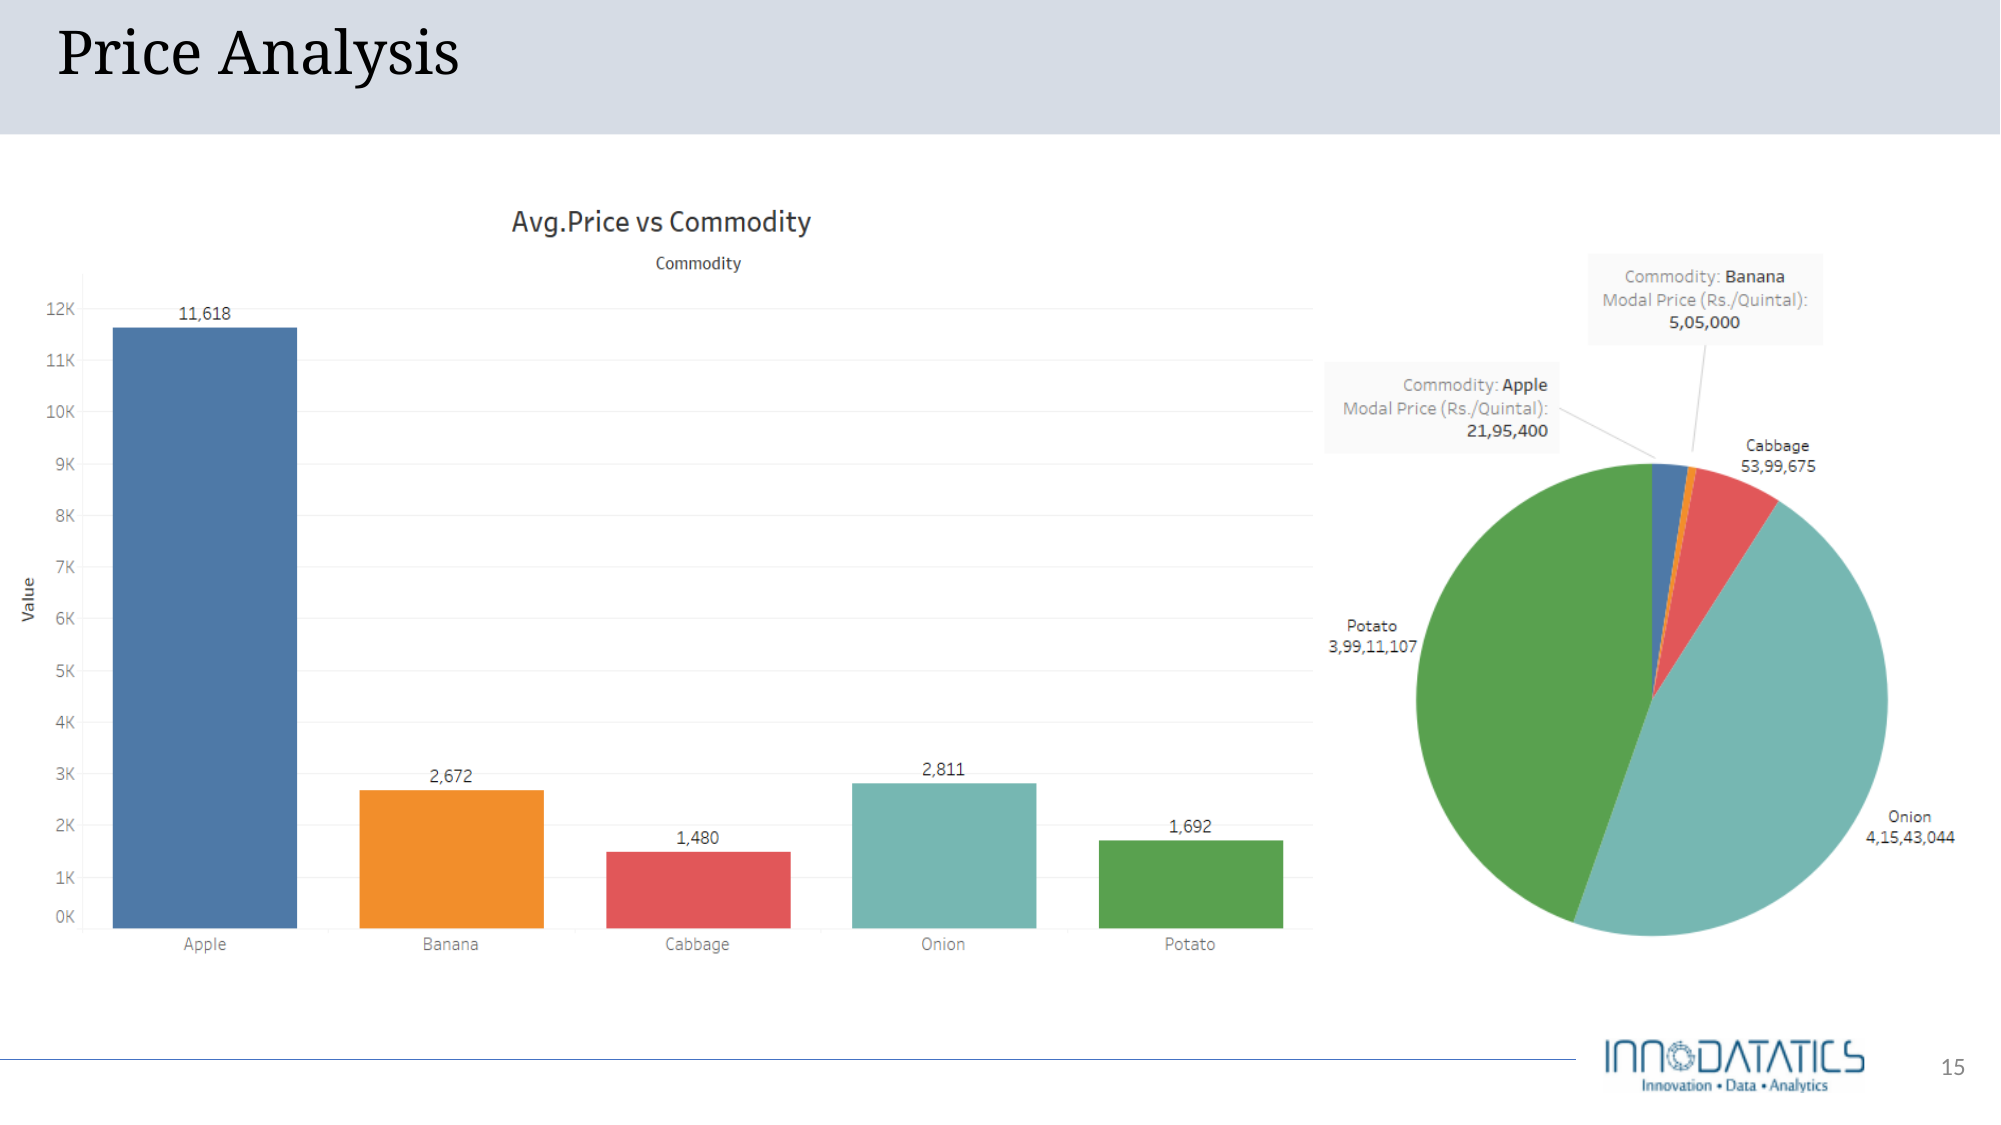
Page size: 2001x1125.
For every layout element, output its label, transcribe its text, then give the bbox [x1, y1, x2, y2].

picture [1603, 1038, 1865, 1093]
slide_number ‹#› [1930, 963, 1974, 1125]
picture [9, 193, 1971, 957]
title Price Analysis [49, 13, 1763, 97]
